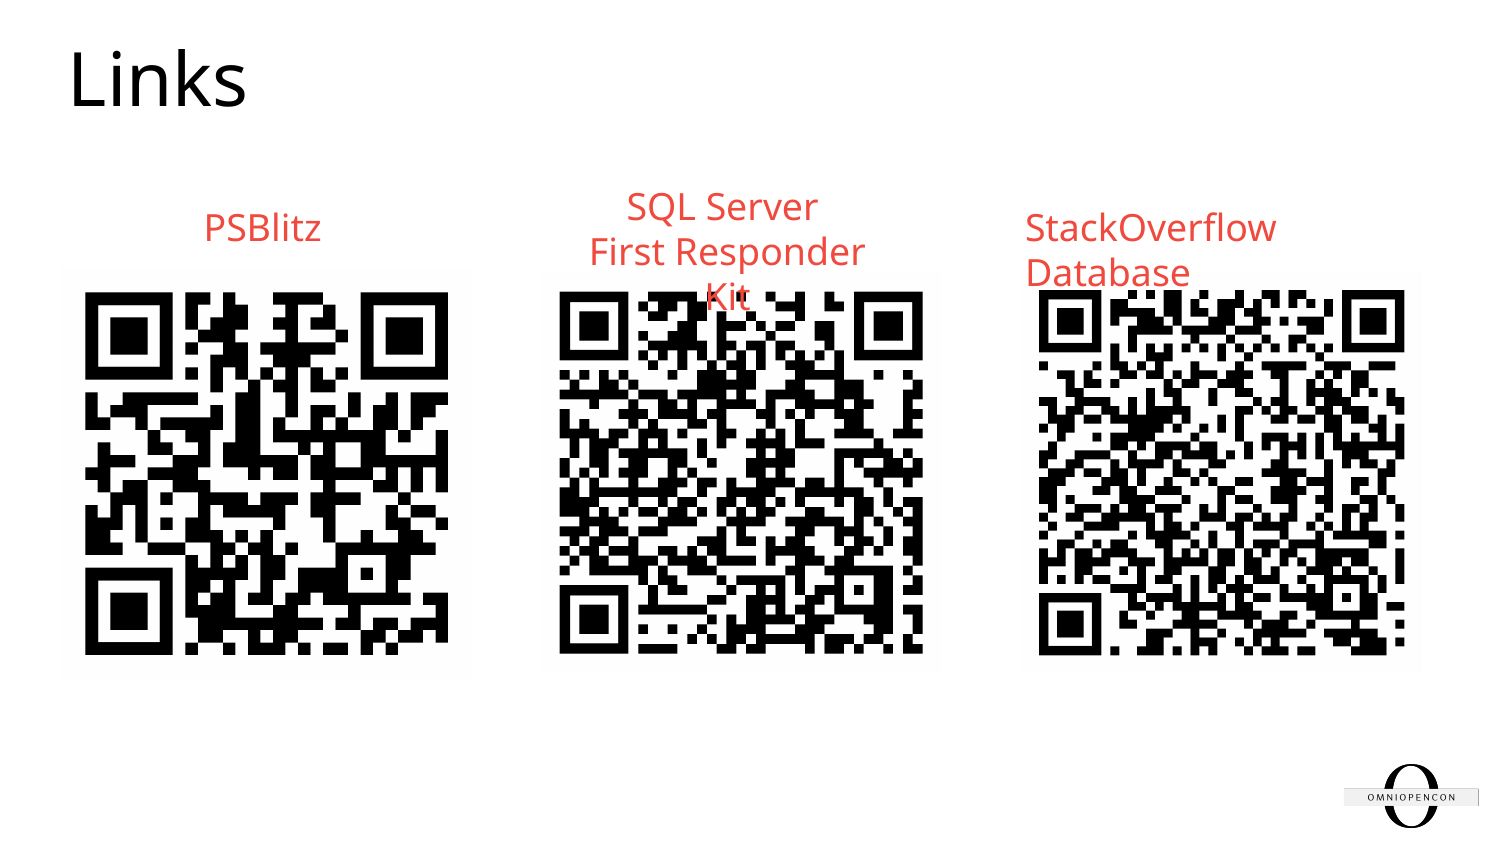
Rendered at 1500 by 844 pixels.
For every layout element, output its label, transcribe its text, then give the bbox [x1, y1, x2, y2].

title Links [52, 41, 1444, 142]
text_box StackOverflow Database [1010, 196, 1444, 268]
picture [1320, 711, 1500, 844]
picture [1020, 272, 1422, 674]
text_box PSBlitz [45, 196, 480, 267]
picture [540, 272, 942, 674]
picture [59, 266, 473, 680]
text_box SQL Server First Responder Kit [557, 175, 898, 268]
